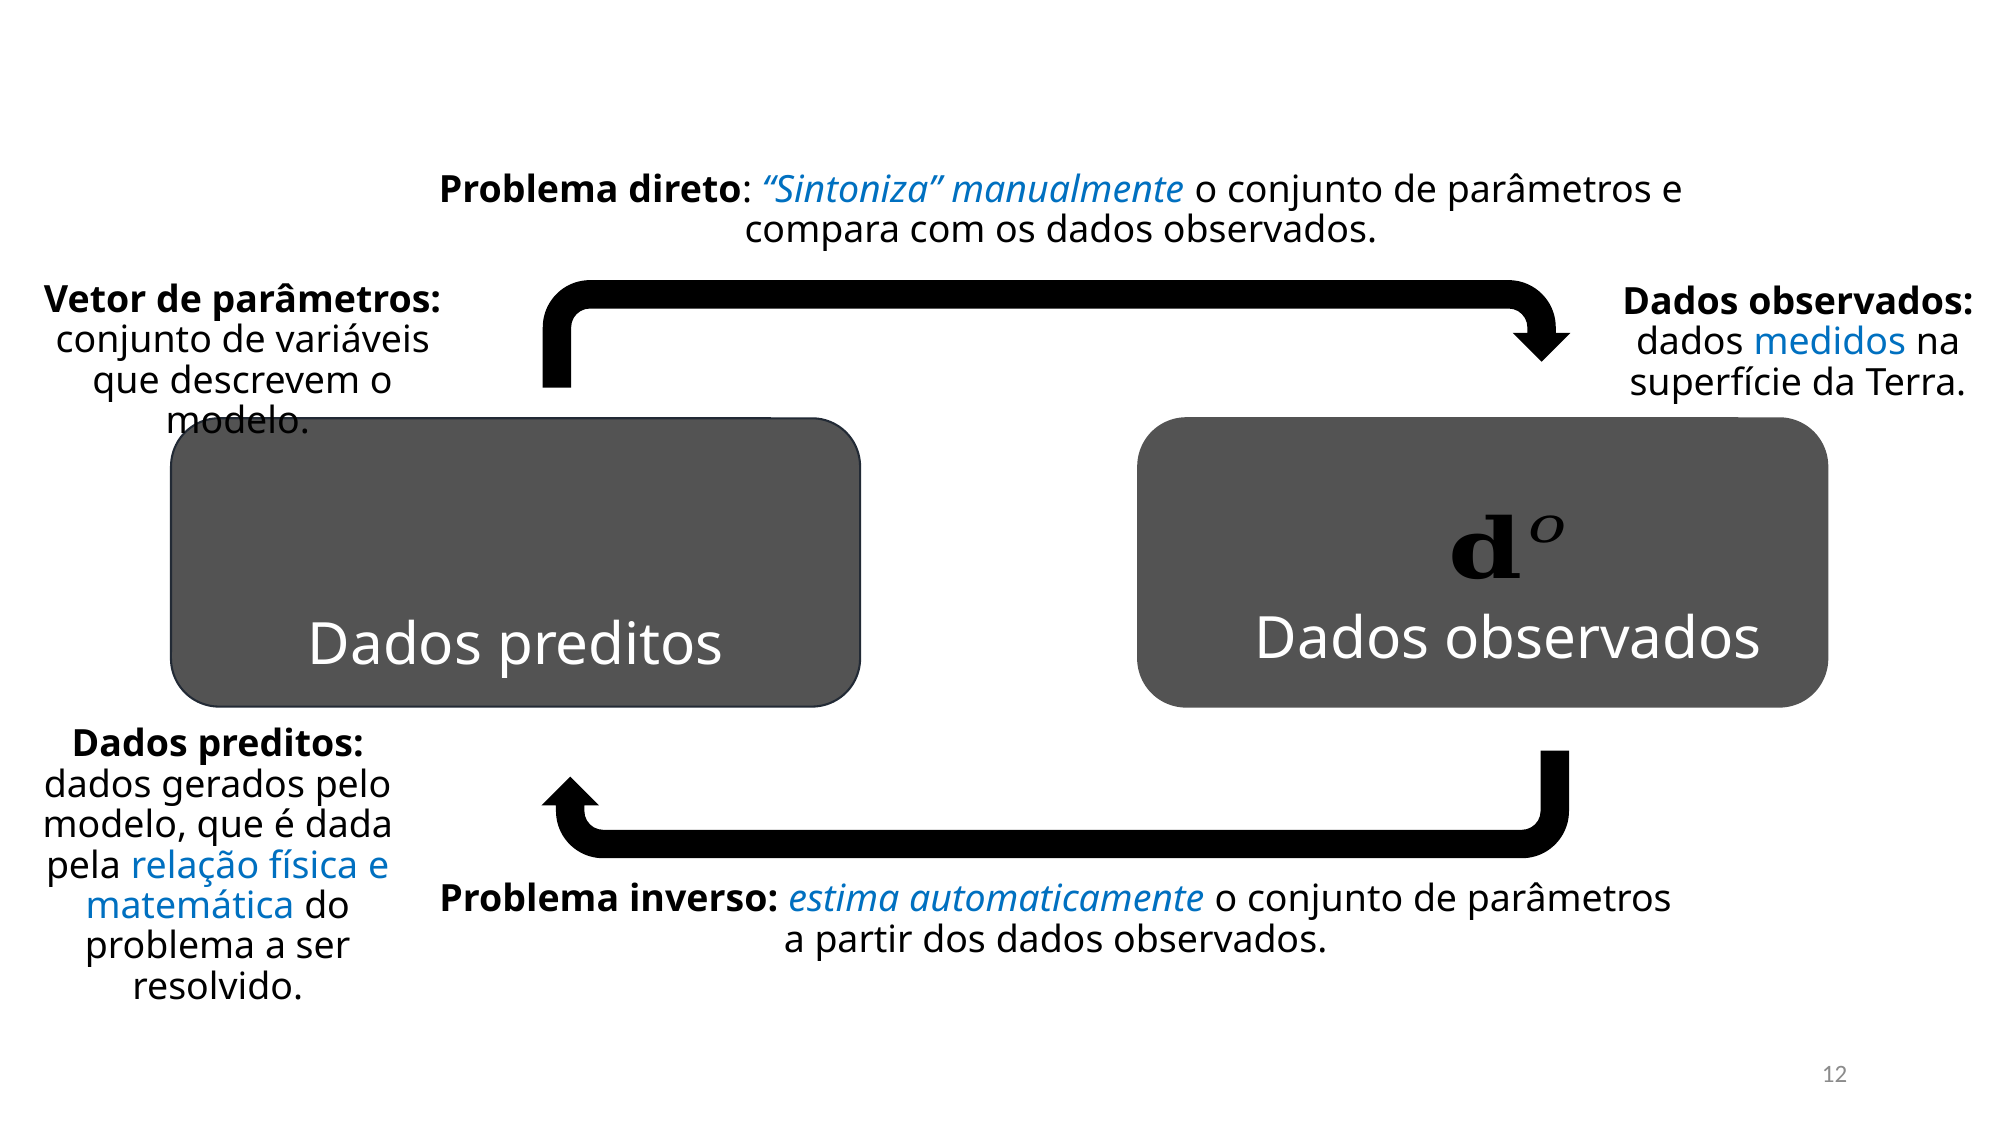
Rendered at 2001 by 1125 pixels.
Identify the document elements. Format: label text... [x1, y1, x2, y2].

text_box Problema inverso: estima automaticamente o conjunto de parâmetros a partir dos dados observados. [416, 871, 1696, 978]
slide_number 12 [1412, 1042, 1863, 1103]
text_box [542, 280, 1571, 388]
text_box Dados preditos [288, 606, 744, 694]
text_box Dados observados: dados medidos na superfície da Terra. [1602, 274, 1994, 416]
text_box Problema direto: “Sintoniza” manualmente o conjunto de parâmetros e compara com os dados observados. [421, 162, 1701, 268]
text_box Dados preditos: dados gerados pelo modelo, que é dada pela relação física e matemática do problema a ser resolvido. [0, 716, 436, 925]
text_box [1137, 417, 1829, 708]
text_box Dados observados [1239, 600, 1778, 688]
text_box [541, 750, 1570, 859]
text_box [169, 417, 862, 708]
text_box Vetor de parâmetros: conjunto de variáveis que descrevem o modelo. [24, 272, 461, 427]
